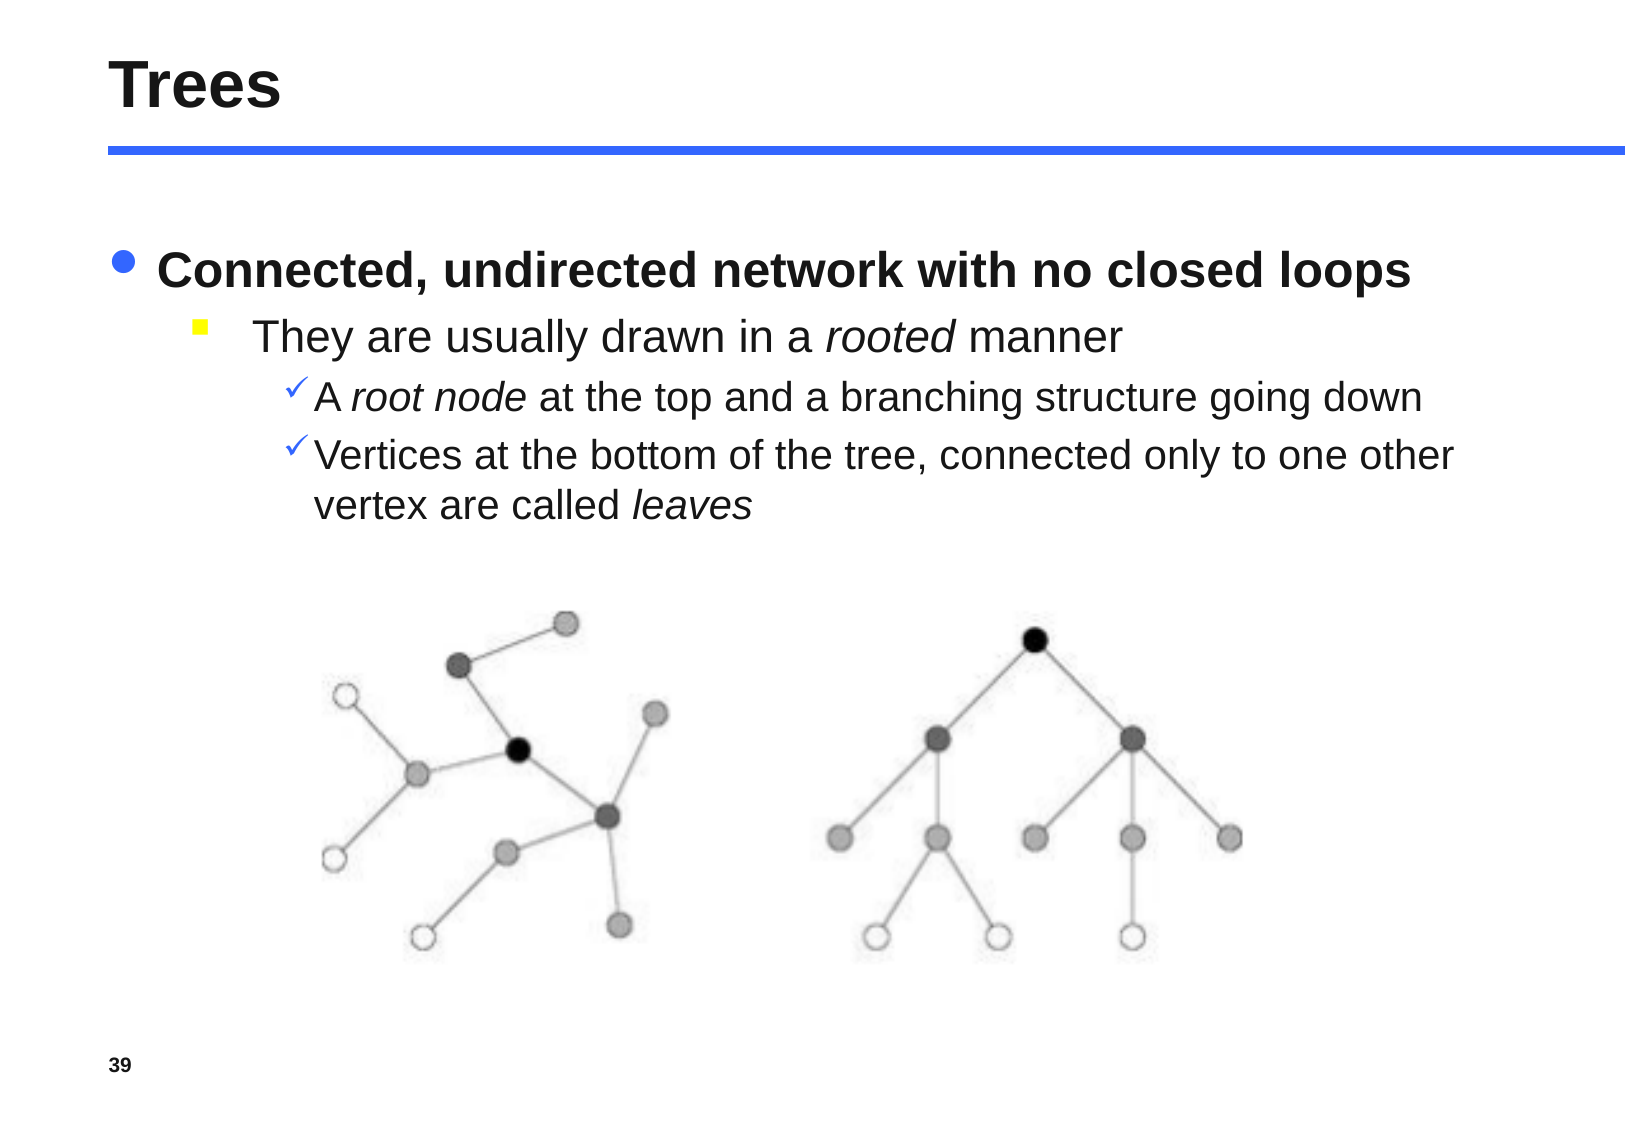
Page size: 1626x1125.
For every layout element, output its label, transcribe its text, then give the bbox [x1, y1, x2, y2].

picture [239, 576, 1355, 993]
list Connected, undirected network with no closed loops They are usually drawn in a rooted manner A root node at the top and a branching structure going down Vertices at the bottom of the tree, connected only to one other vertex are called leaves [108, 236, 1558, 975]
title Trees [108, 30, 1558, 131]
slide_number 39 [108, 1051, 188, 1077]
